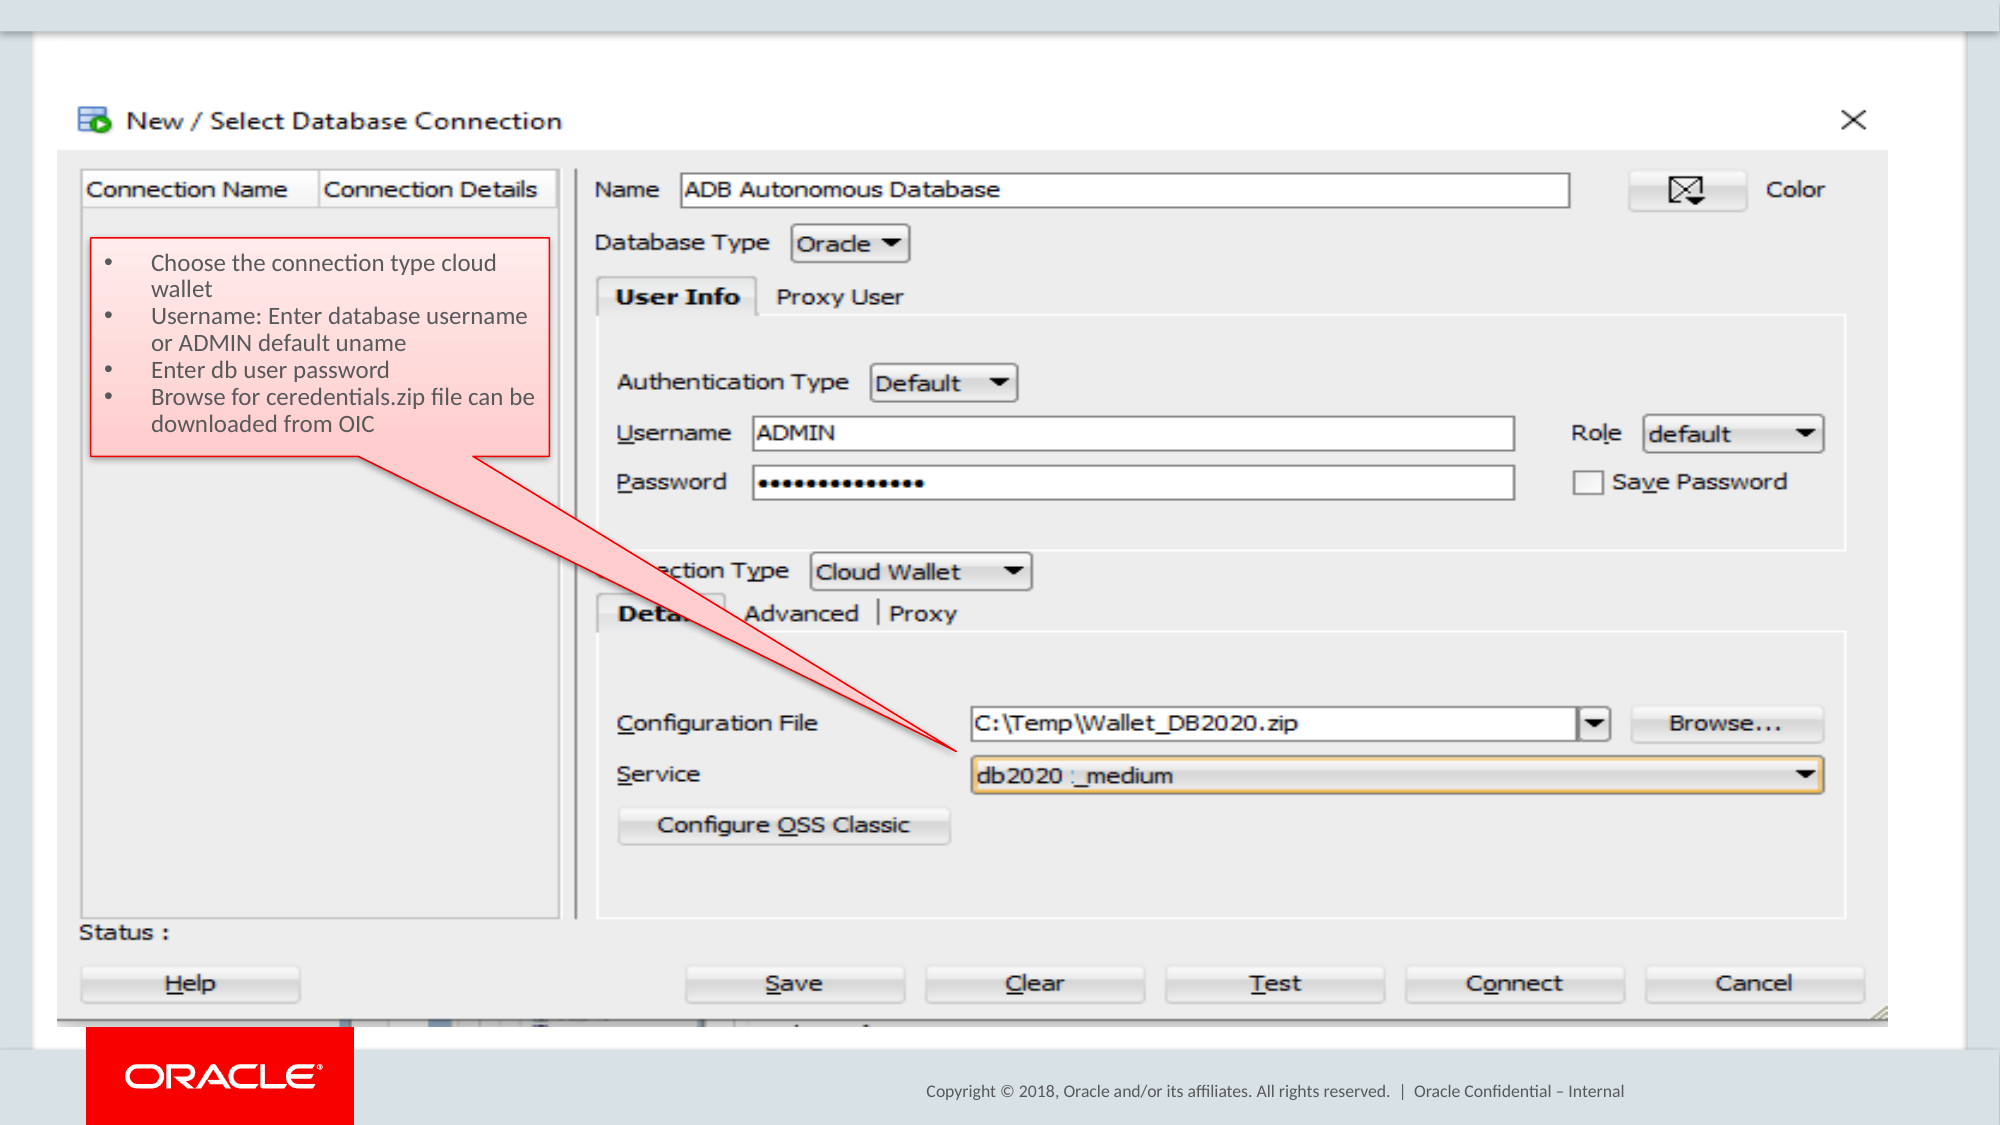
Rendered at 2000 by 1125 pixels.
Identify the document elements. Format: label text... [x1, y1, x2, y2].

footer Oracle Confidential – Internal [1414, 1075, 1858, 1106]
picture [57, 41, 1888, 1125]
